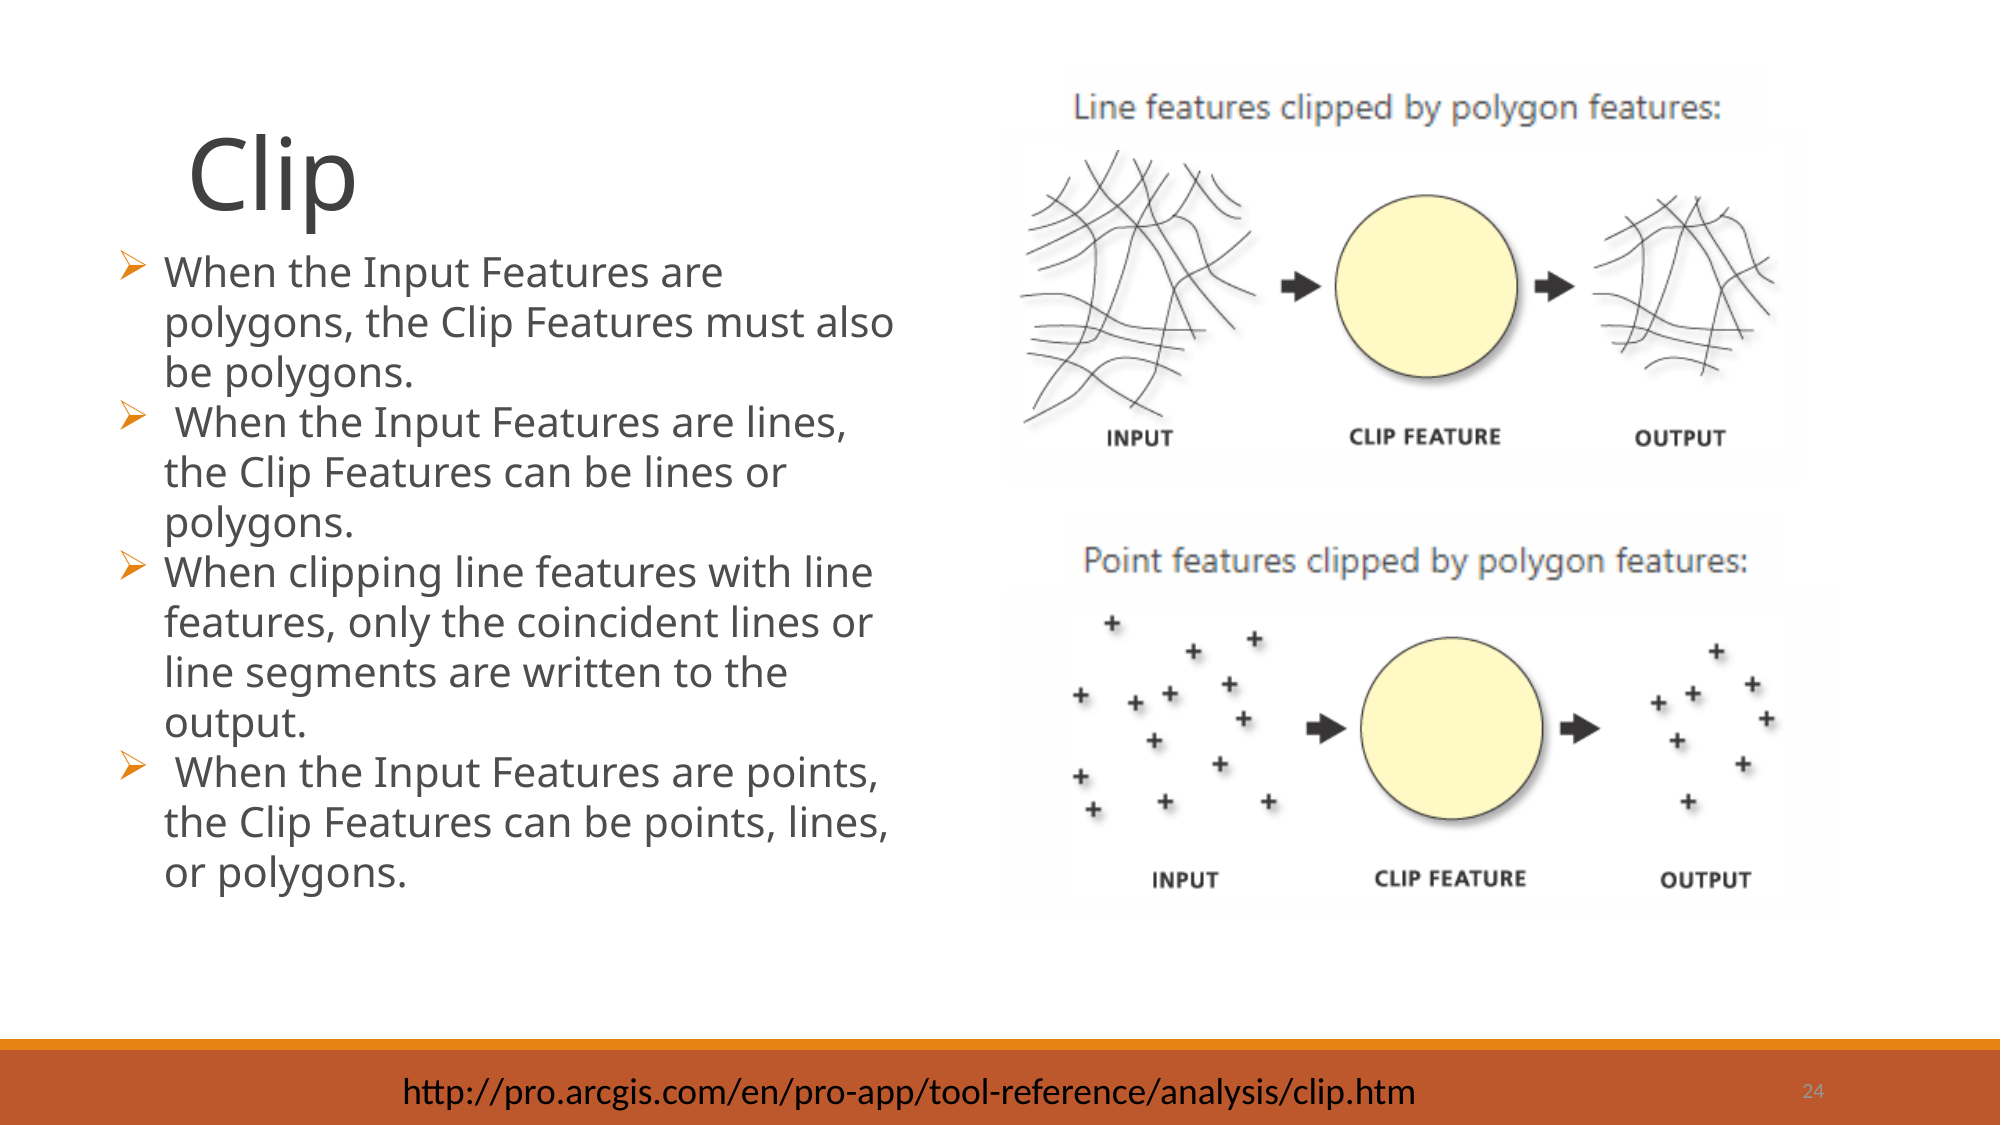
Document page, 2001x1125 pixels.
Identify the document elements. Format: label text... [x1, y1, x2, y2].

text_box http://pro.arcgis.com/en/pro-app/tool-reference/analysis/clip.htm [387, 1059, 1748, 1120]
slide_number 24 [1748, 1059, 1840, 1120]
text_box When the Input Features are polygons, the Clip Features must also be polygons. When the Input Features are lines, the Clip Features can be lines or polygons. When clipping line features with line features, only the coincident lines or line segments are written to the output. When the Input Features are points, the Clip Features can be points, lines, or polygons. [102, 237, 919, 948]
picture [1005, 64, 1804, 484]
title Clip [171, 0, 1822, 238]
picture [1005, 512, 1838, 918]
